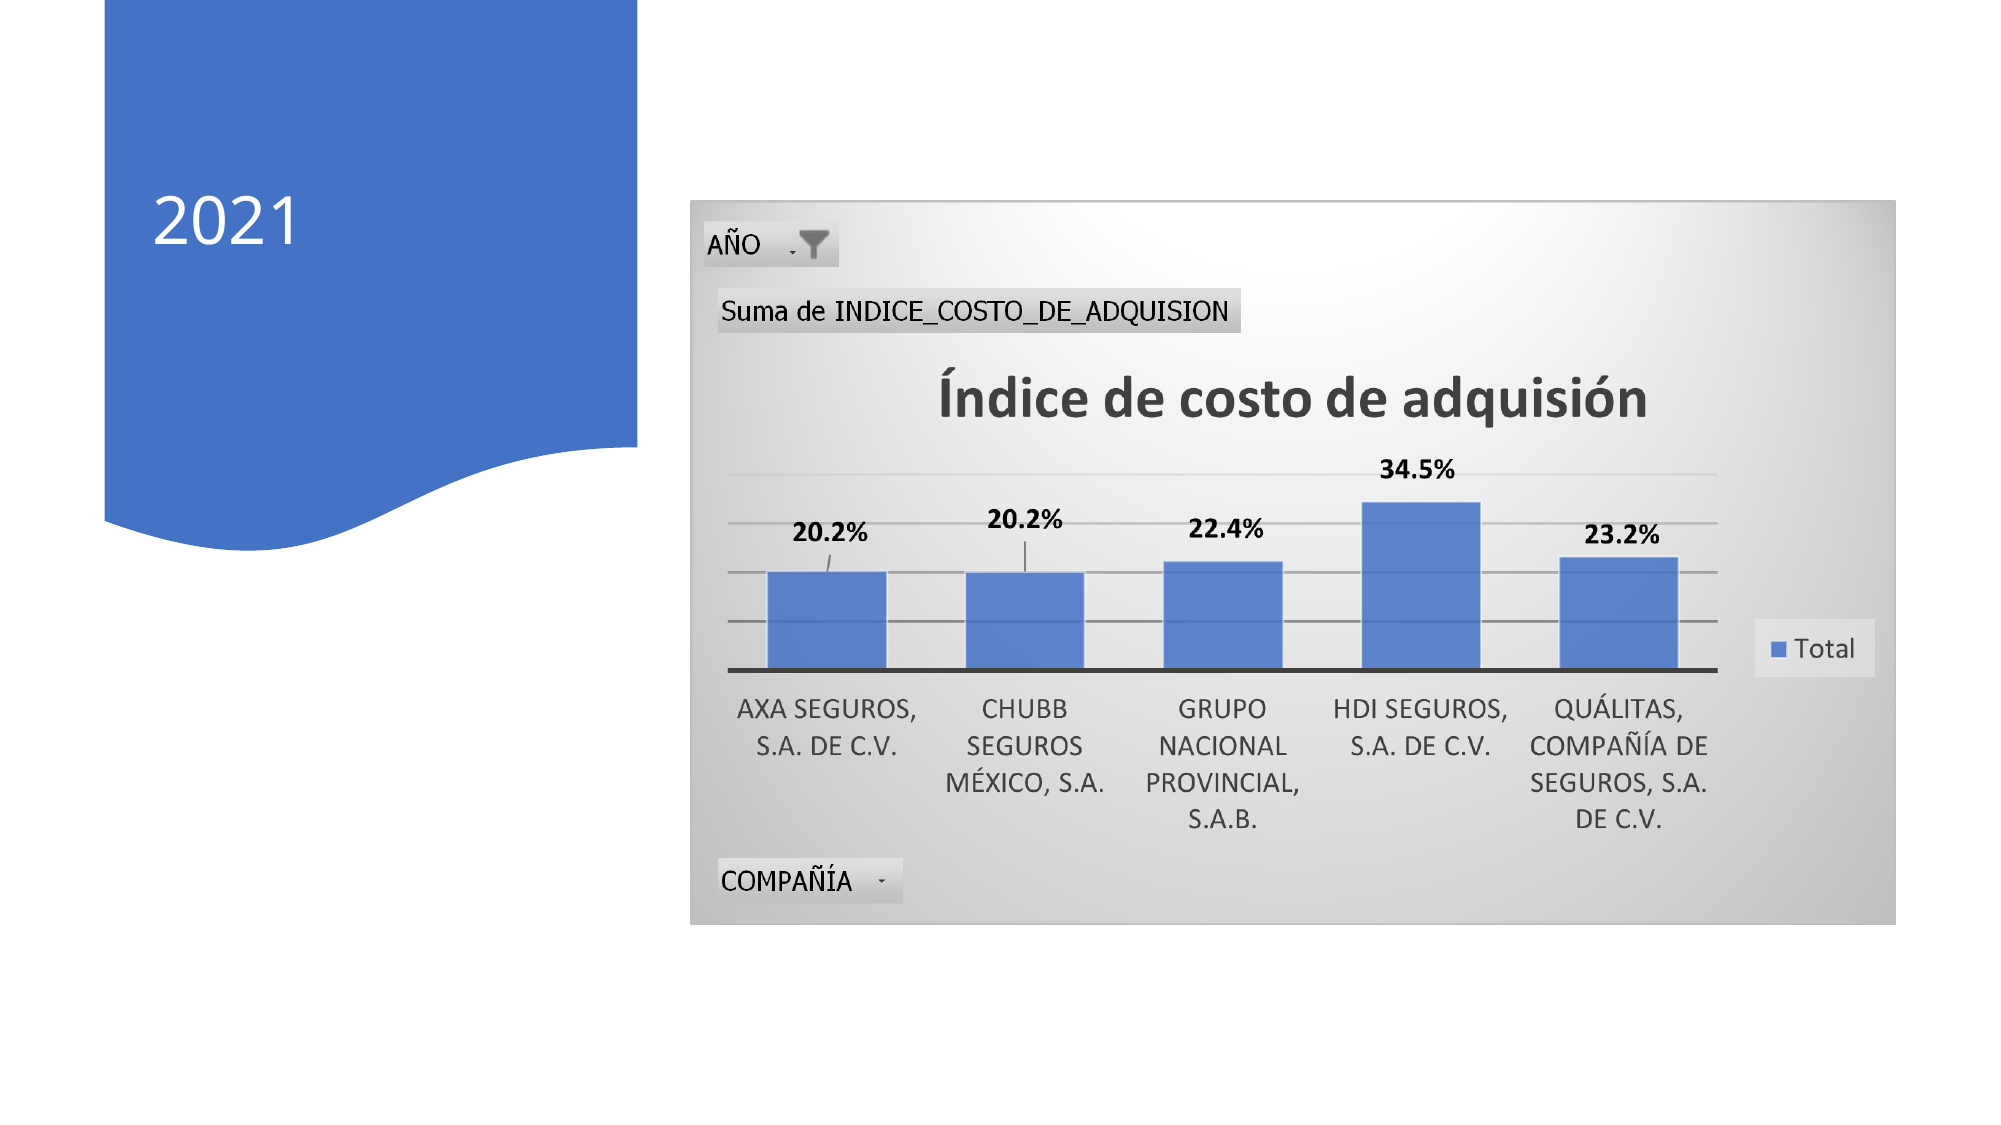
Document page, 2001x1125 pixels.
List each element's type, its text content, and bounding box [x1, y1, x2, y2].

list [690, 200, 1896, 925]
title 2021 [137, 28, 604, 417]
text_box [103, 0, 639, 552]
